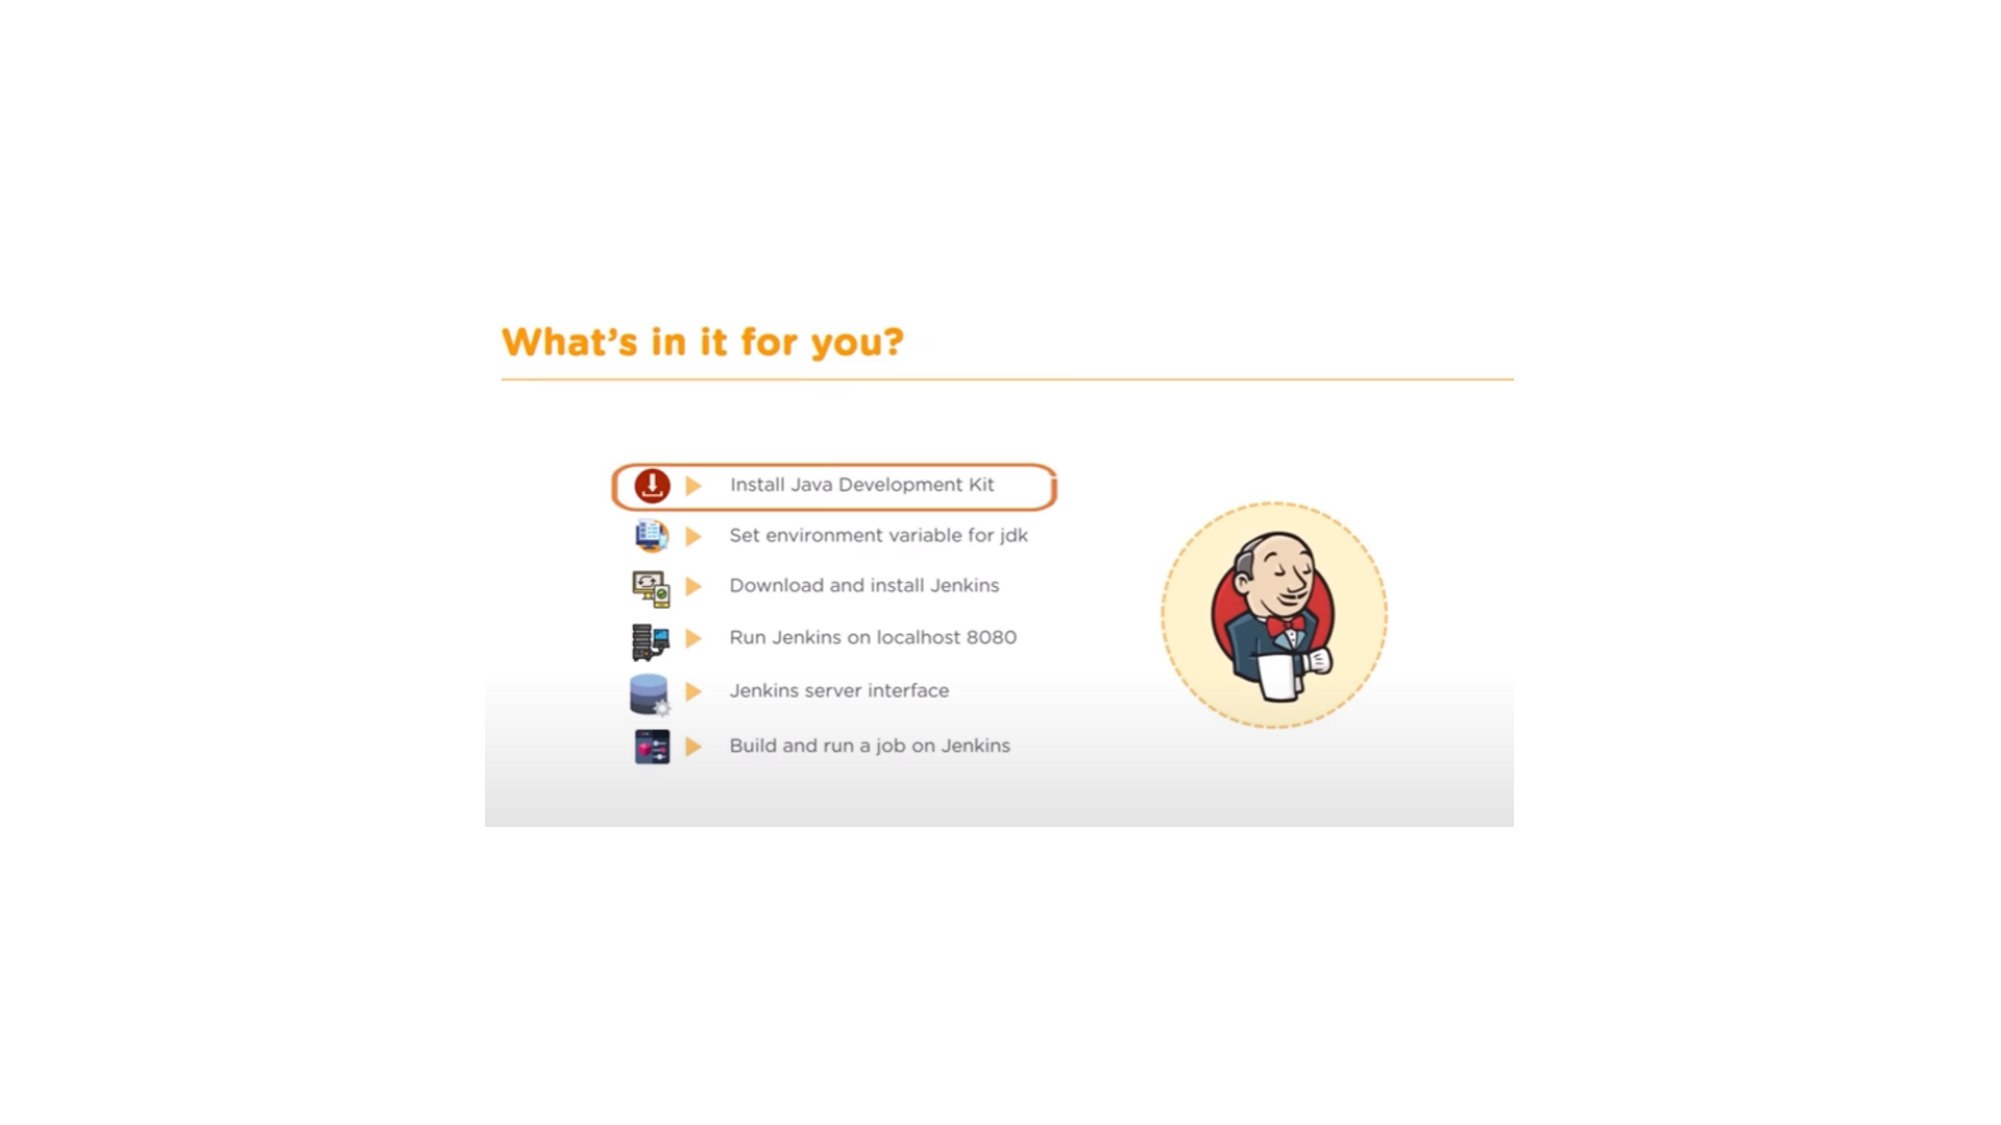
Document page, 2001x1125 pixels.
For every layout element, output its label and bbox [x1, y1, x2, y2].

picture [485, 298, 1514, 827]
